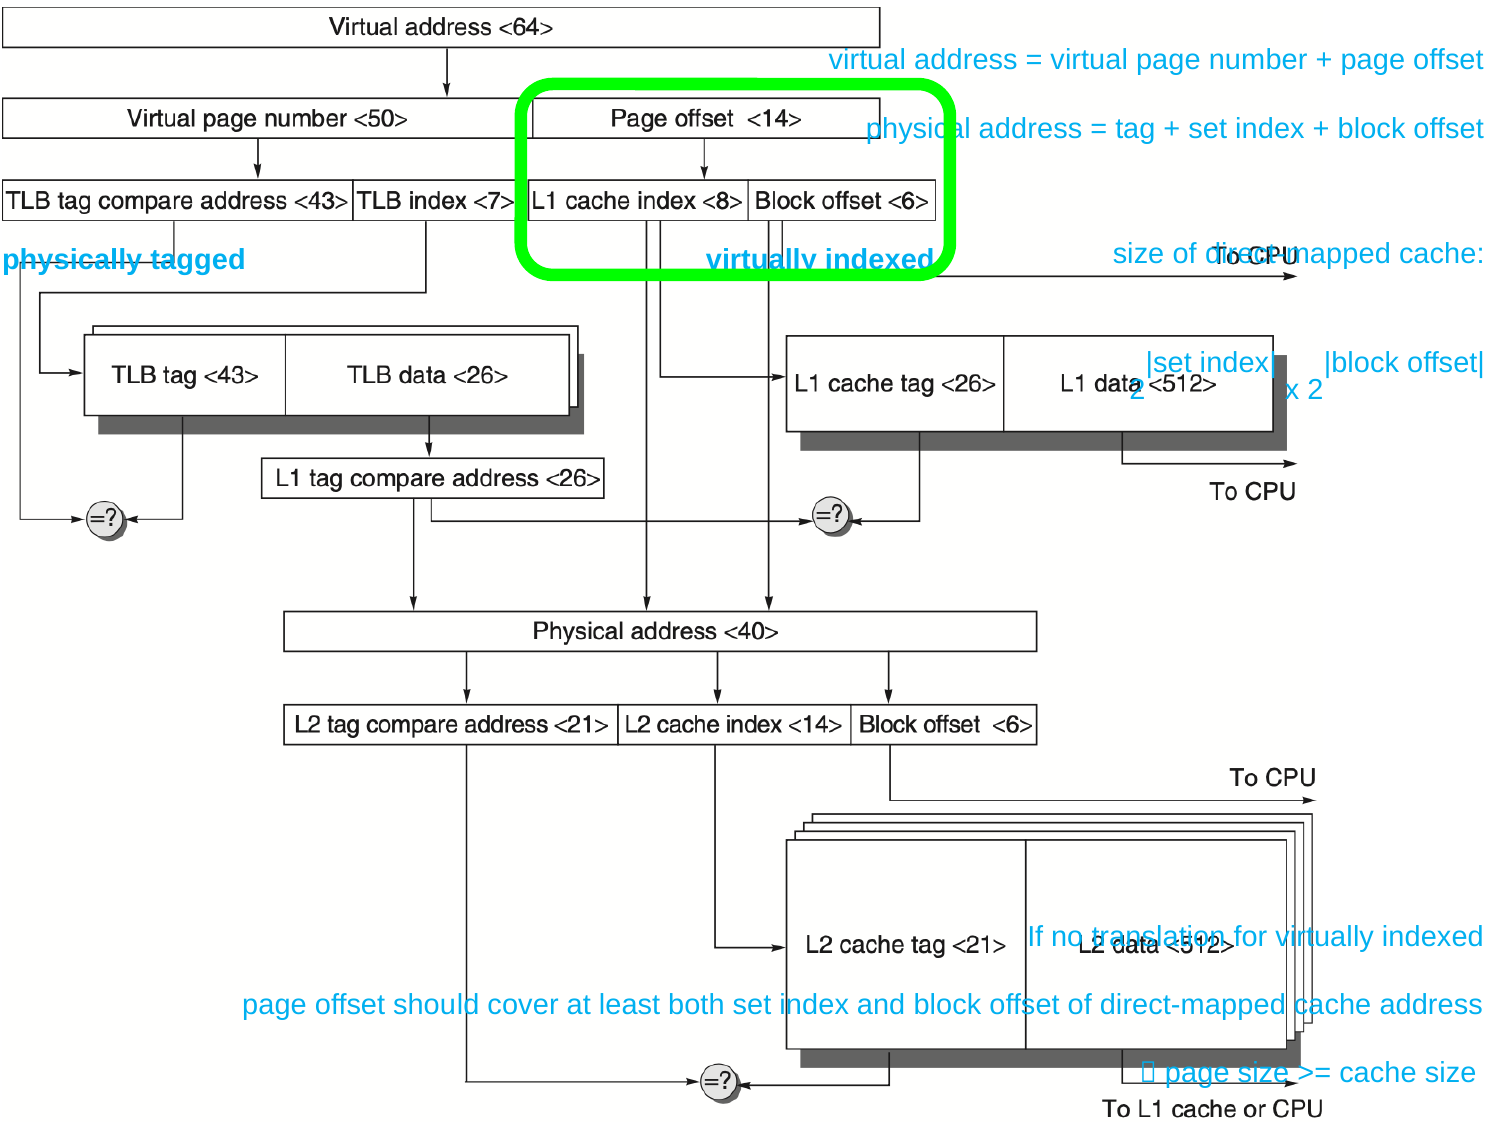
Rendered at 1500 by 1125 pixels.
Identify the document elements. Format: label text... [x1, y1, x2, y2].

text_box virtual address = virtual page number + page offset physical address = tag + set index + block offset size of direct-mapped cache: 2|set index| x 2|block offset| If no translation for virtually indexed page offset should cover at least both set index and block offset of direct-mapped cache address  page size >= cache size [1329, 0, 1500, 1096]
picture [0, 0, 1329, 1125]
